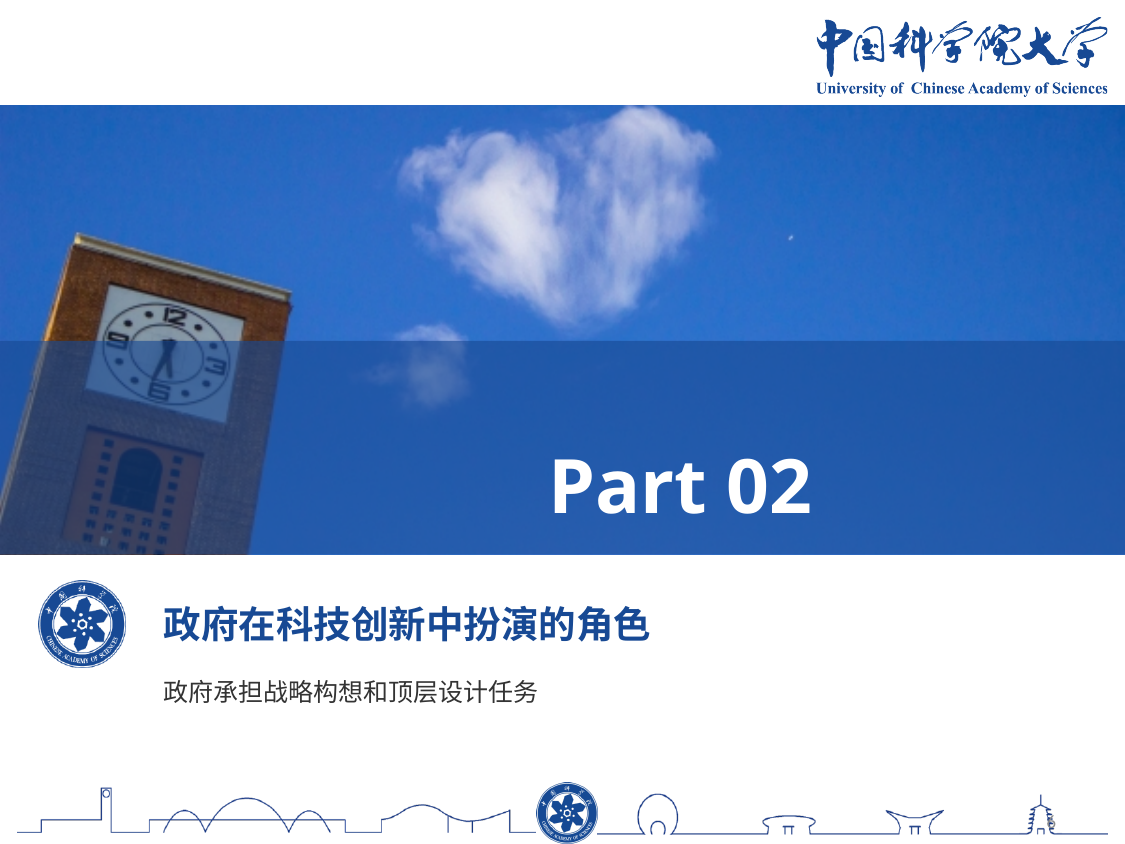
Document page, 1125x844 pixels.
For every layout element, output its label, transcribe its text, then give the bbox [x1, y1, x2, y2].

text_box 政府在科技创新中扮演的角色 政府承担战略构想和顶层设计任务 [148, 593, 1059, 744]
picture [0, 105, 1125, 555]
slide_number 6 [808, 798, 1072, 844]
picture [808, 17, 1108, 97]
picture [17, 779, 1108, 844]
picture [38, 580, 126, 668]
